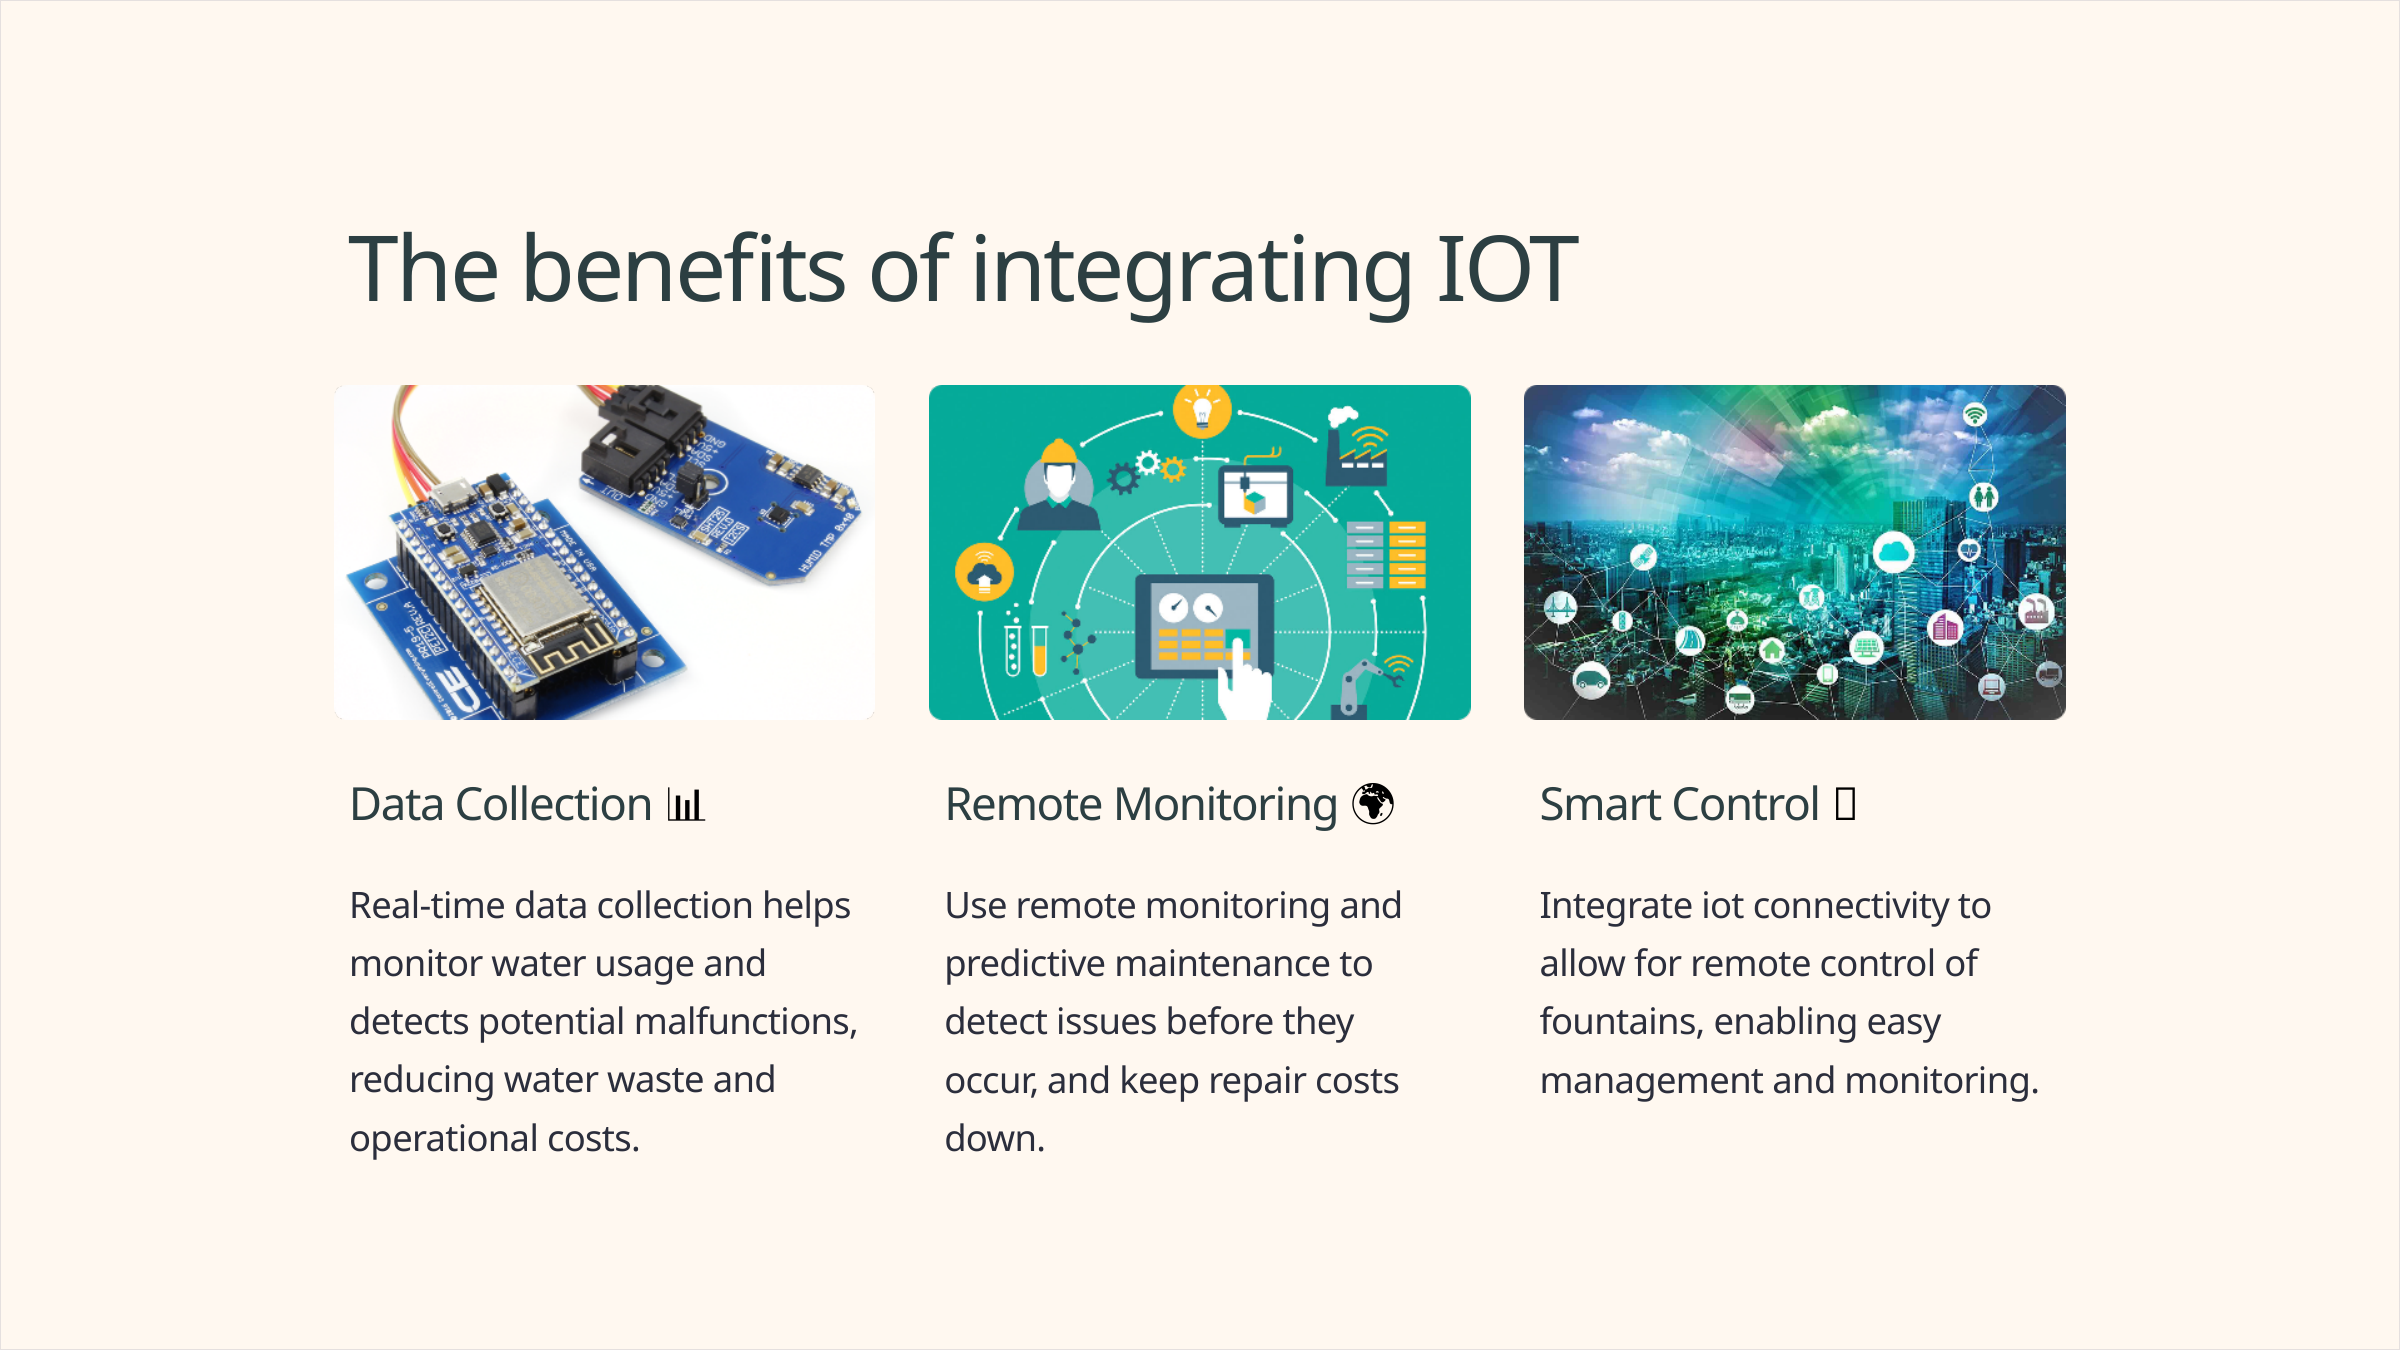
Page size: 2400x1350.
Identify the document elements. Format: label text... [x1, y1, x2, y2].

text_box Integrate iot connectivity to allow for remote control of fountains, enabling easy management and monitoring. [1524, 859, 2066, 1093]
picture [929, 385, 1471, 720]
picture [1524, 385, 2066, 720]
text_box [0, 0, 2400, 1350]
text_box Use remote monitoring and predictive maintenance to detect issues before they occur, and keep repair costs down. [929, 859, 1471, 1093]
text_box Smart Control 🤖 [1524, 765, 1890, 824]
text_box Data Collection 📊 [334, 765, 700, 824]
picture [334, 385, 875, 720]
text_box Real-time data collection helps monitor water usage and detects potential malfunctions, reducing water waste and operational costs. [334, 859, 875, 1152]
text_box Remote Monitoring 🌍 [929, 765, 1382, 824]
text_box The benefits of integrating IOT [334, 198, 1502, 313]
